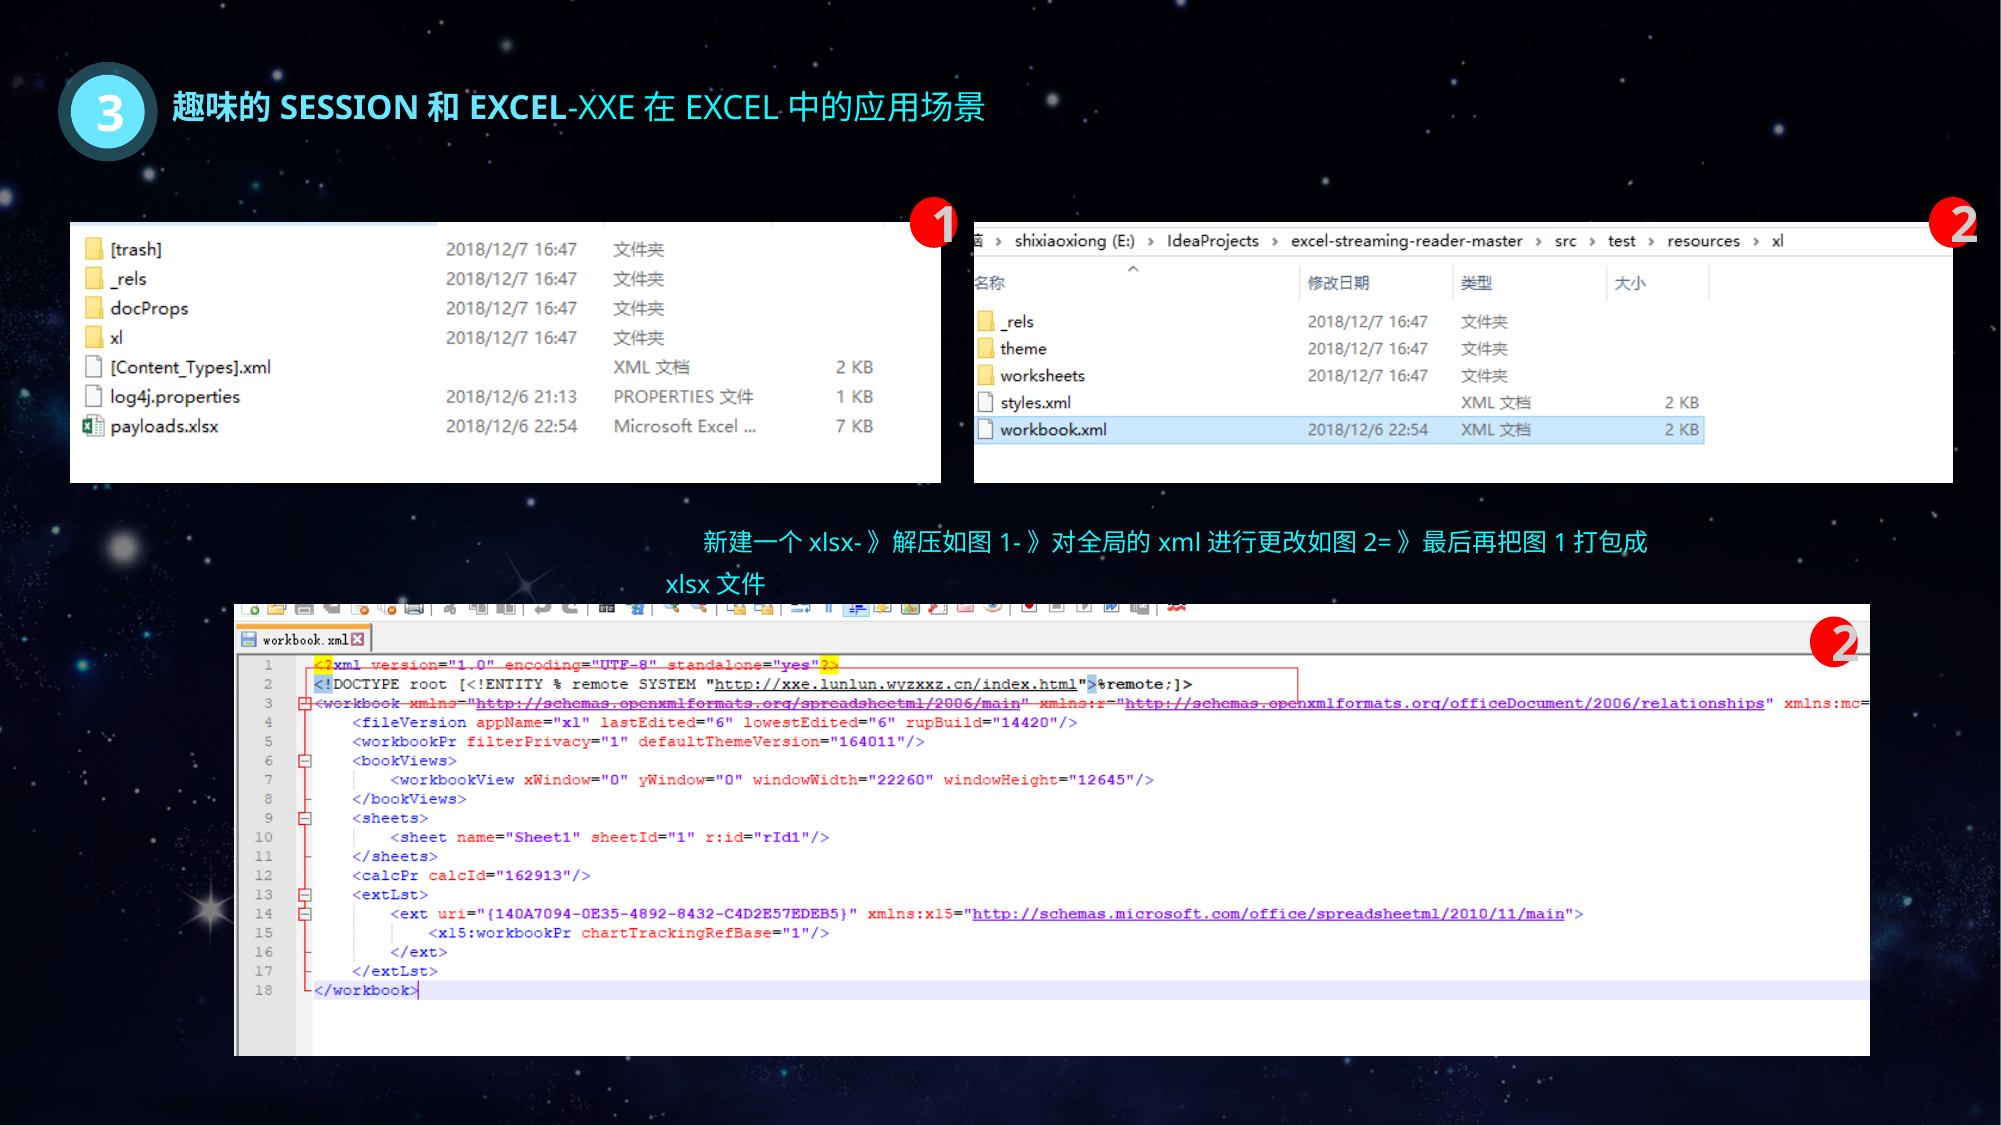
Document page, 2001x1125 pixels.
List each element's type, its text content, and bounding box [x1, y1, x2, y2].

text_box 新建一个xlsx-》解压如图1-》对全局的xml进行更改如图2=》最后再把图1打包成xlsx文件: [524, 518, 1712, 579]
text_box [58, 61, 158, 162]
picture [0, 0, 2001, 1125]
text_box 趣味的SESSION和EXCEL-XXE在EXCEL中的应用场景 [157, 78, 1017, 214]
text_box 1 [908, 195, 959, 248]
text_box 2 [1928, 195, 1978, 249]
